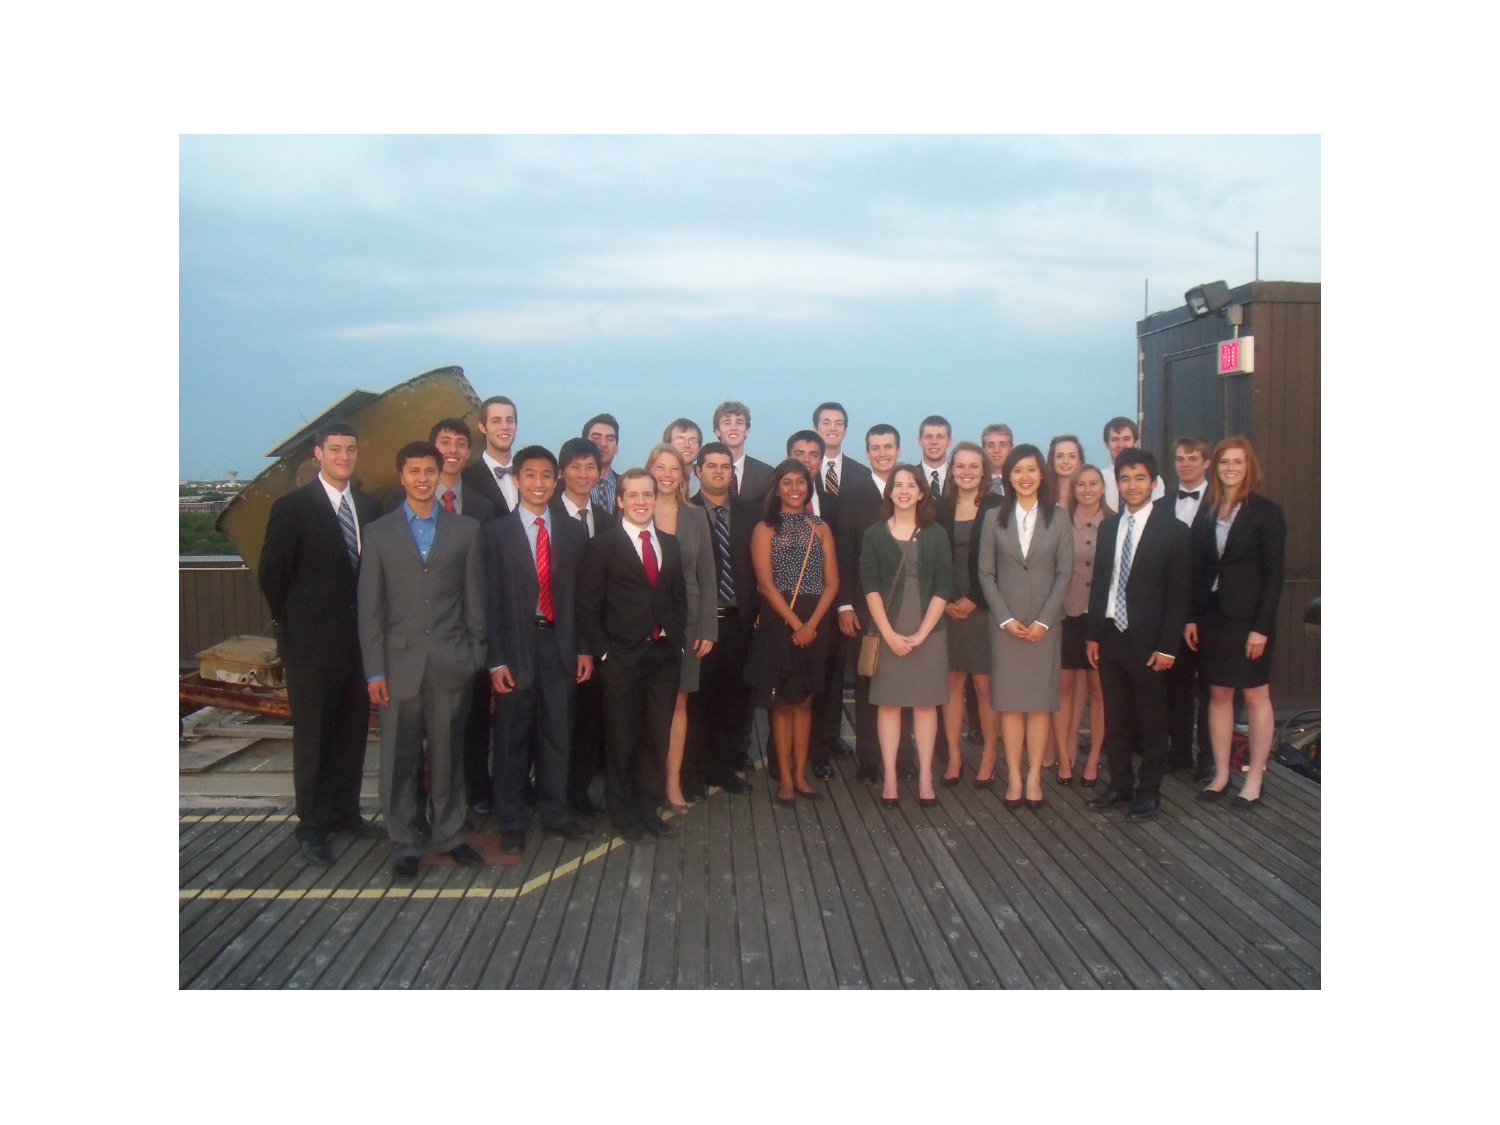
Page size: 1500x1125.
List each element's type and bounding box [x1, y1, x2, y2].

picture [179, 134, 1321, 991]
